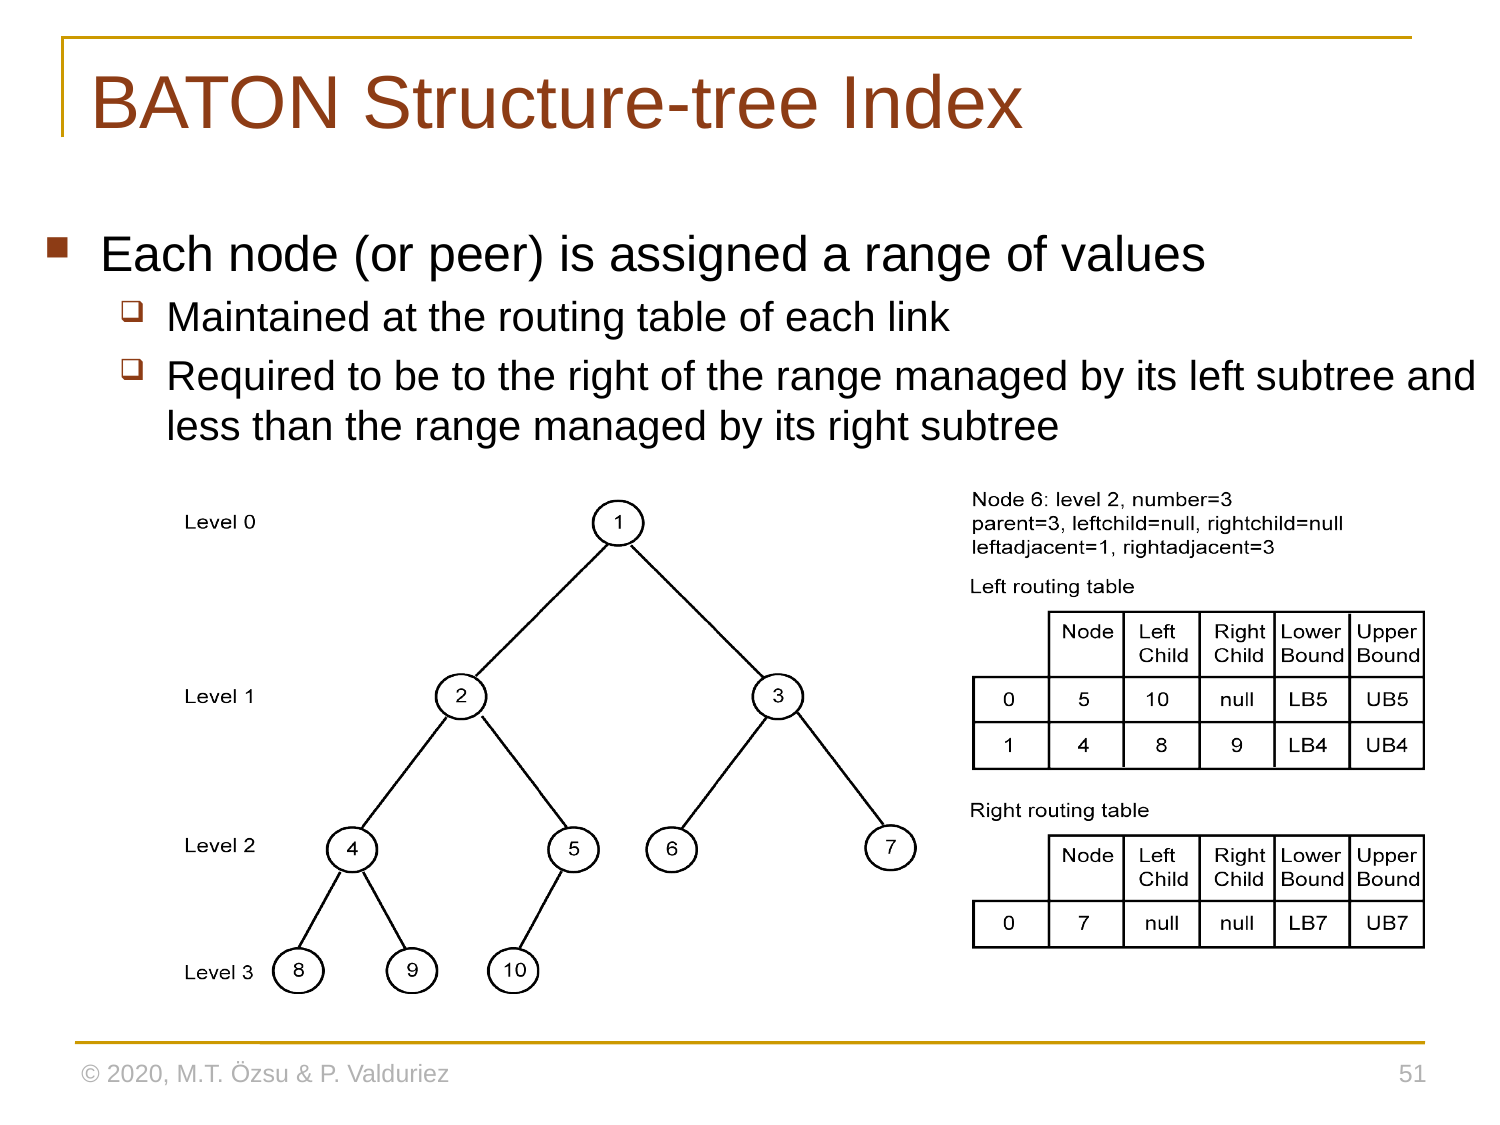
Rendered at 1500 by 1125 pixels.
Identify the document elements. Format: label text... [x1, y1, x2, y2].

picture [184, 489, 1426, 994]
slide_number 51 [1104, 1042, 1442, 1103]
title BATON Structure-tree Index [74, 45, 1426, 214]
footer © 2020, M.T. Özsu & P. Valduriez [66, 1042, 573, 1103]
list Each node (or peer) is assigned a range of values Maintained at the routing table of each link Required to be to the right of the range managed by its left subtree and less than the range managed by its right subtree [29, 214, 1500, 534]
